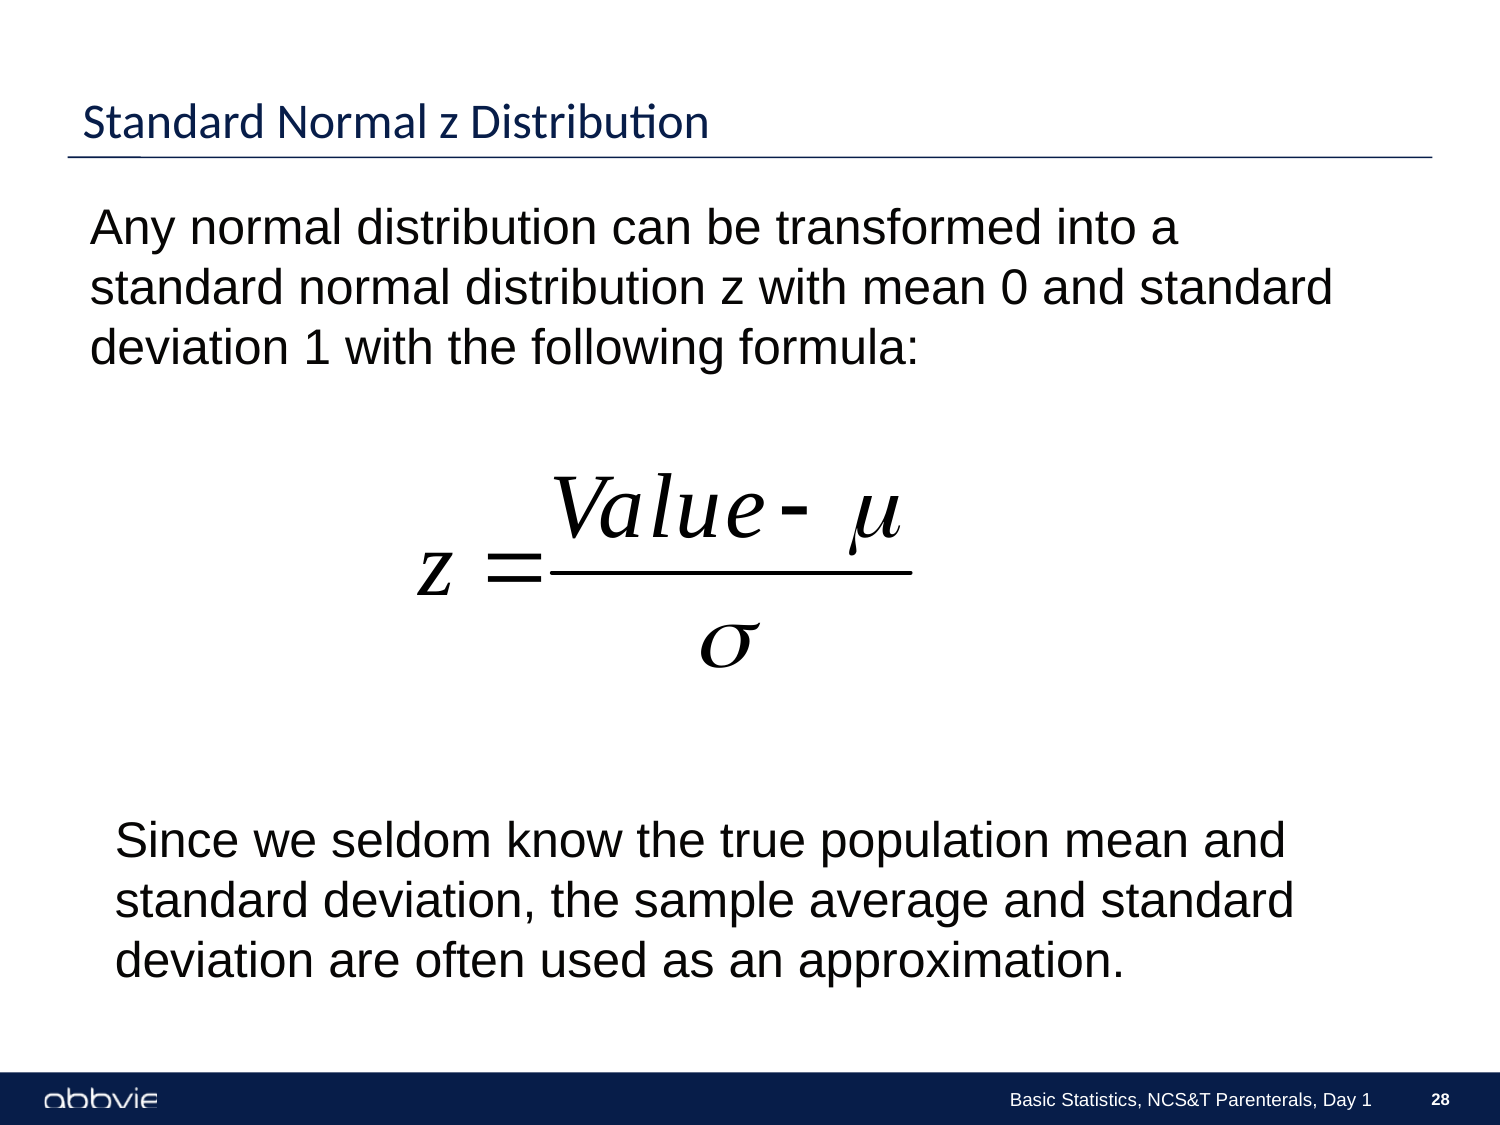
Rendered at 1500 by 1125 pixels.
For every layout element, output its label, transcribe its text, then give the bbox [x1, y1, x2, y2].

text_box Since we seldom know the true population mean and standard deviation, the sample average and standard deviation are often used as an approximation. [99, 799, 1400, 995]
footer Basic Statistics, NCS&T Parenterals, Day 1 [487, 1083, 1387, 1114]
text_box Any normal distribution can be transformed into a standard normal distribution z with mean 0 and standard deviation 1 with the following formula: [75, 187, 1388, 383]
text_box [399, 449, 929, 688]
slide_number 28 [1391, 1085, 1450, 1112]
title Standard Normal z Distribution [67, 37, 1433, 158]
